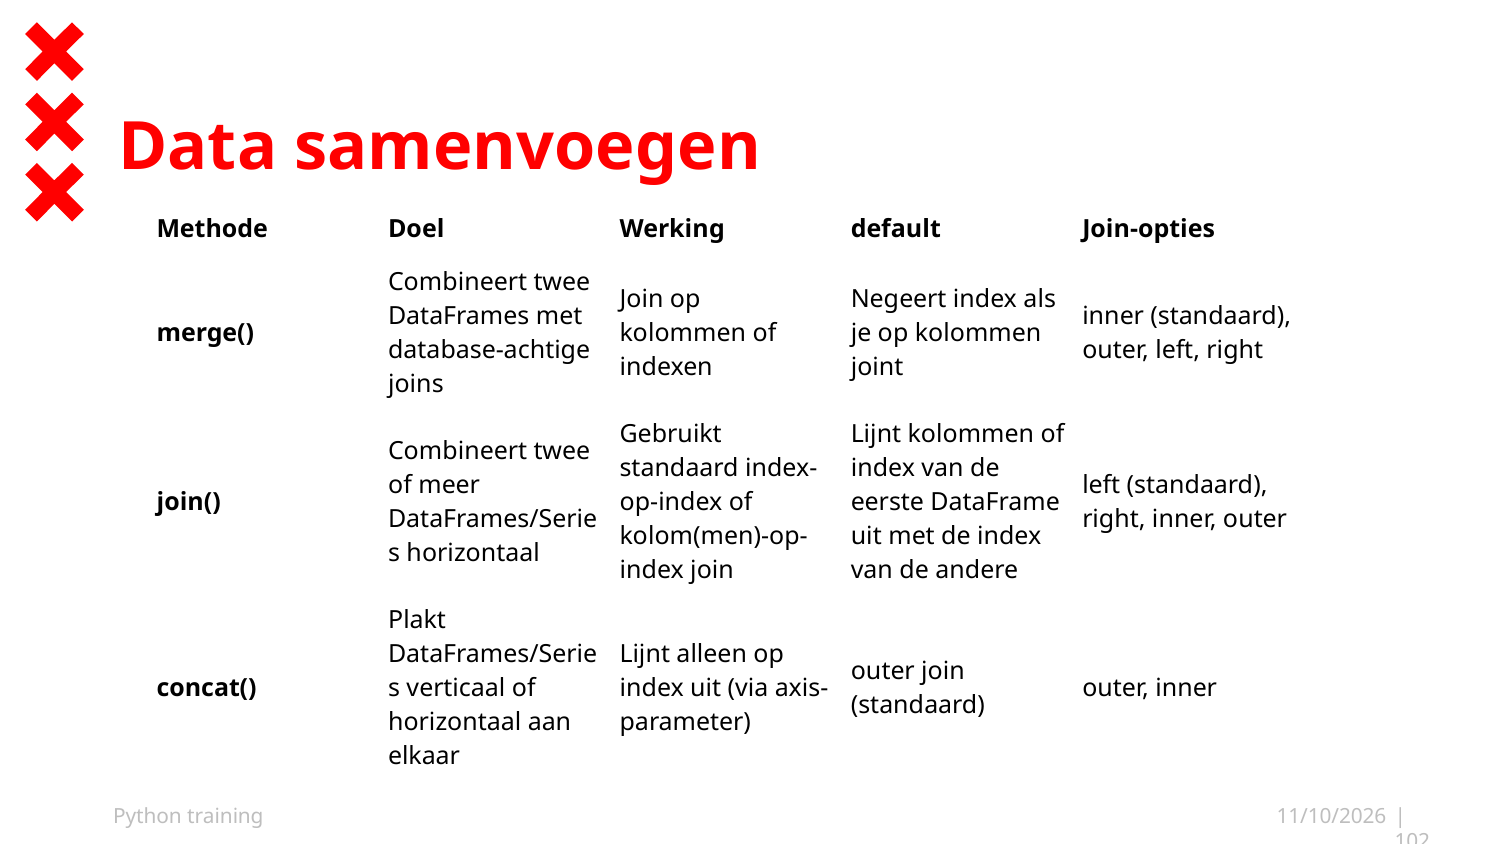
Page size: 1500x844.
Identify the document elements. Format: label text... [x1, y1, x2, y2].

table_cell outer, inner [1074, 597, 1305, 776]
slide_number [1262, 802, 1387, 833]
text_box Data samenvoegen [118, 102, 1447, 263]
footer Python training [113, 802, 1129, 833]
table_cell left (standaard), right, inner, outer [1074, 404, 1305, 597]
table_cell Join op kolommen of indexen [611, 263, 842, 404]
table_cell concat() [148, 597, 379, 776]
table_cell Gebruikt standaard index-op-index of kolom(men)-op-index join [611, 404, 842, 597]
slide_number | 102 [1394, 802, 1442, 833]
table_cell join() [148, 404, 379, 597]
table_cell Plakt DataFrames/Series verticaal of horizontaal aan elkaar [379, 597, 611, 776]
table_cell outer join (standaard) [842, 597, 1074, 776]
table_cell Lijnt kolommen of index van de eerste DataFrame uit met de index van de andere [842, 404, 1074, 597]
table_cell merge() [148, 263, 379, 404]
table_cell Lijnt alleen op index uit (via axis-parameter) [611, 597, 842, 776]
table_cell Negeert index als je op kolommen joint [842, 263, 1074, 404]
table_cell Combineert twee DataFrames met database-achtige joins [379, 263, 611, 404]
table_cell Combineert twee of meer DataFrames/Series horizontaal [379, 404, 611, 597]
table_cell inner (standaard), outer, left, right [1074, 263, 1305, 404]
